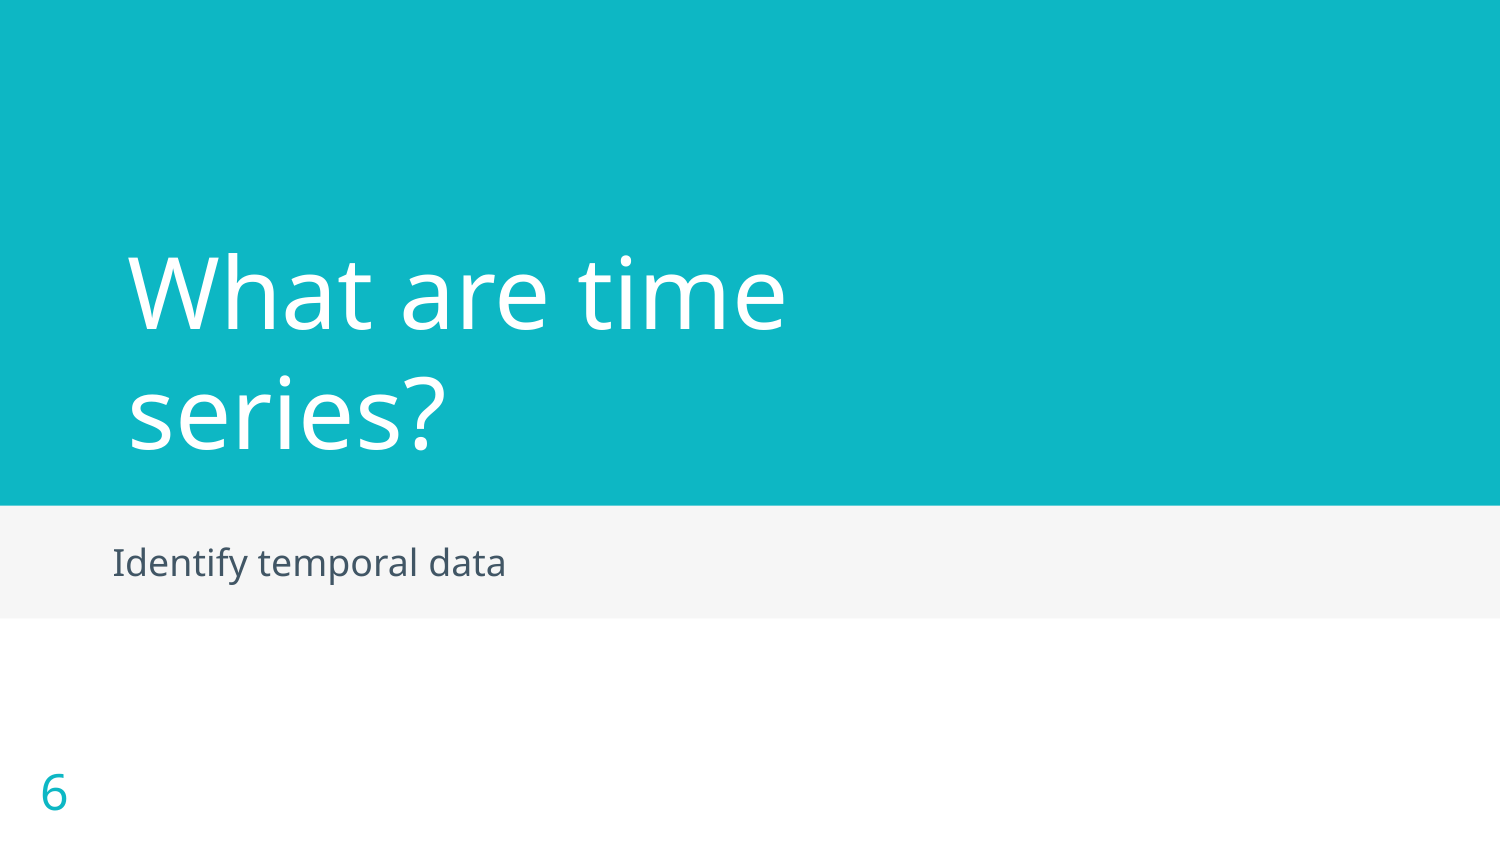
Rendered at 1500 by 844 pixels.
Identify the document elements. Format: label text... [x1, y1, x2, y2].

title What are time series? [112, 312, 1110, 485]
slide_number <número> [0, 561, 110, 844]
subtitle Identify temporal data [112, 505, 934, 619]
